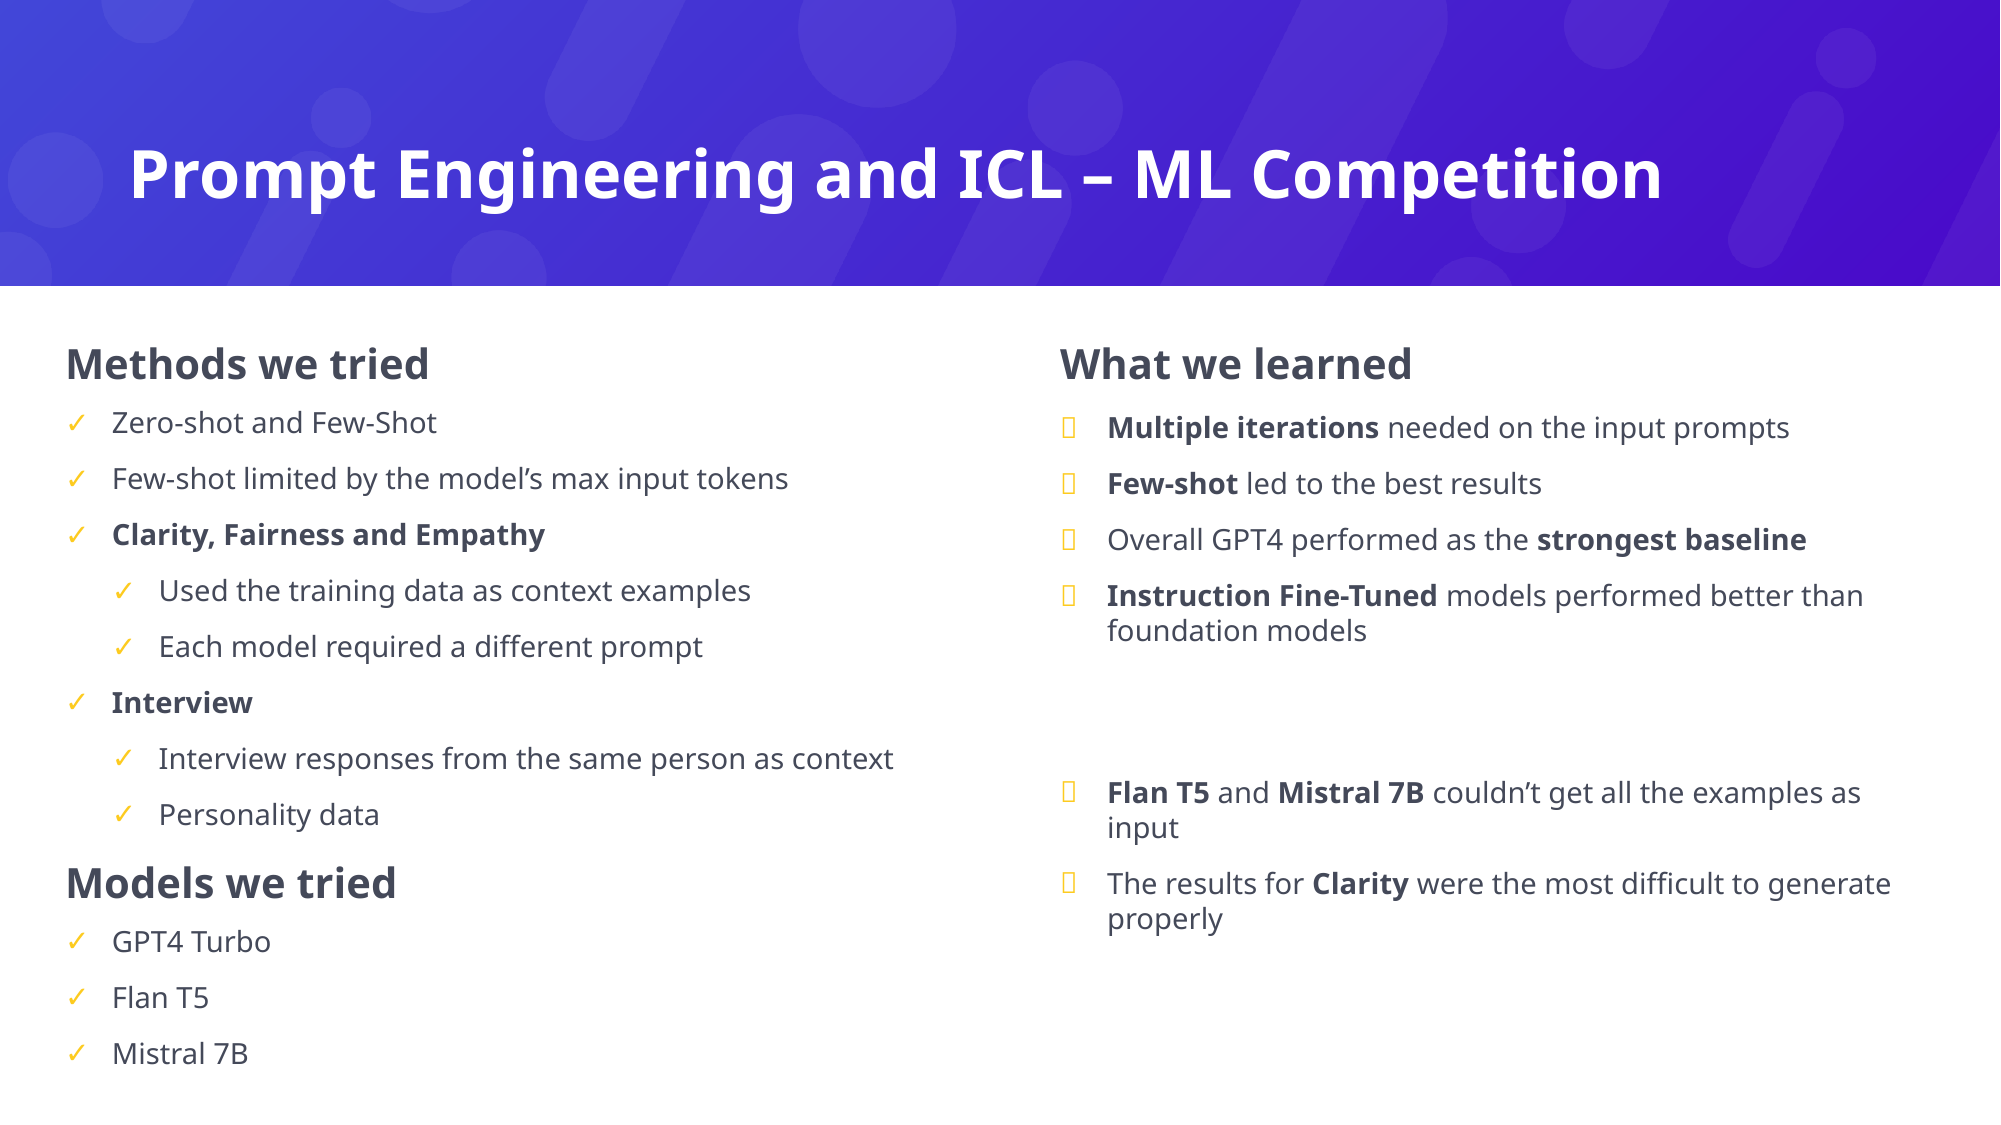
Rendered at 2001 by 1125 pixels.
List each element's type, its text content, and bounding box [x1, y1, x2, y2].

text_box Multiple iterations needed on the input prompts Few-shot led to the best results Overall GPT4 performed as the strongest baseline Instruction Fine-Tuned models performed better than foundation models [1045, 402, 1937, 737]
text_box Flan T5 and Mistral 7B couldn’t get all the examples as input The results for Clarity were the most difficult to generate properly [1045, 766, 1937, 977]
text_box What we learned [1045, 317, 1926, 397]
title Prompt Engineering and ICL – ML Competition [113, 130, 1886, 224]
text_box Zero-shot and Few-Shot Few-shot limited by the model’s max input tokens Clarity, Fairness and Empathy Used the training data as context examples Each model required a different prompt Interview Interview responses from the same person as context Personality data [50, 396, 1046, 847]
text_box GPT4 Turbo Flan T5 Mistral 7B [49, 915, 955, 1083]
text_box Methods we tried [50, 317, 930, 396]
text_box Models we tried [50, 836, 930, 915]
picture [0, 0, 2000, 286]
